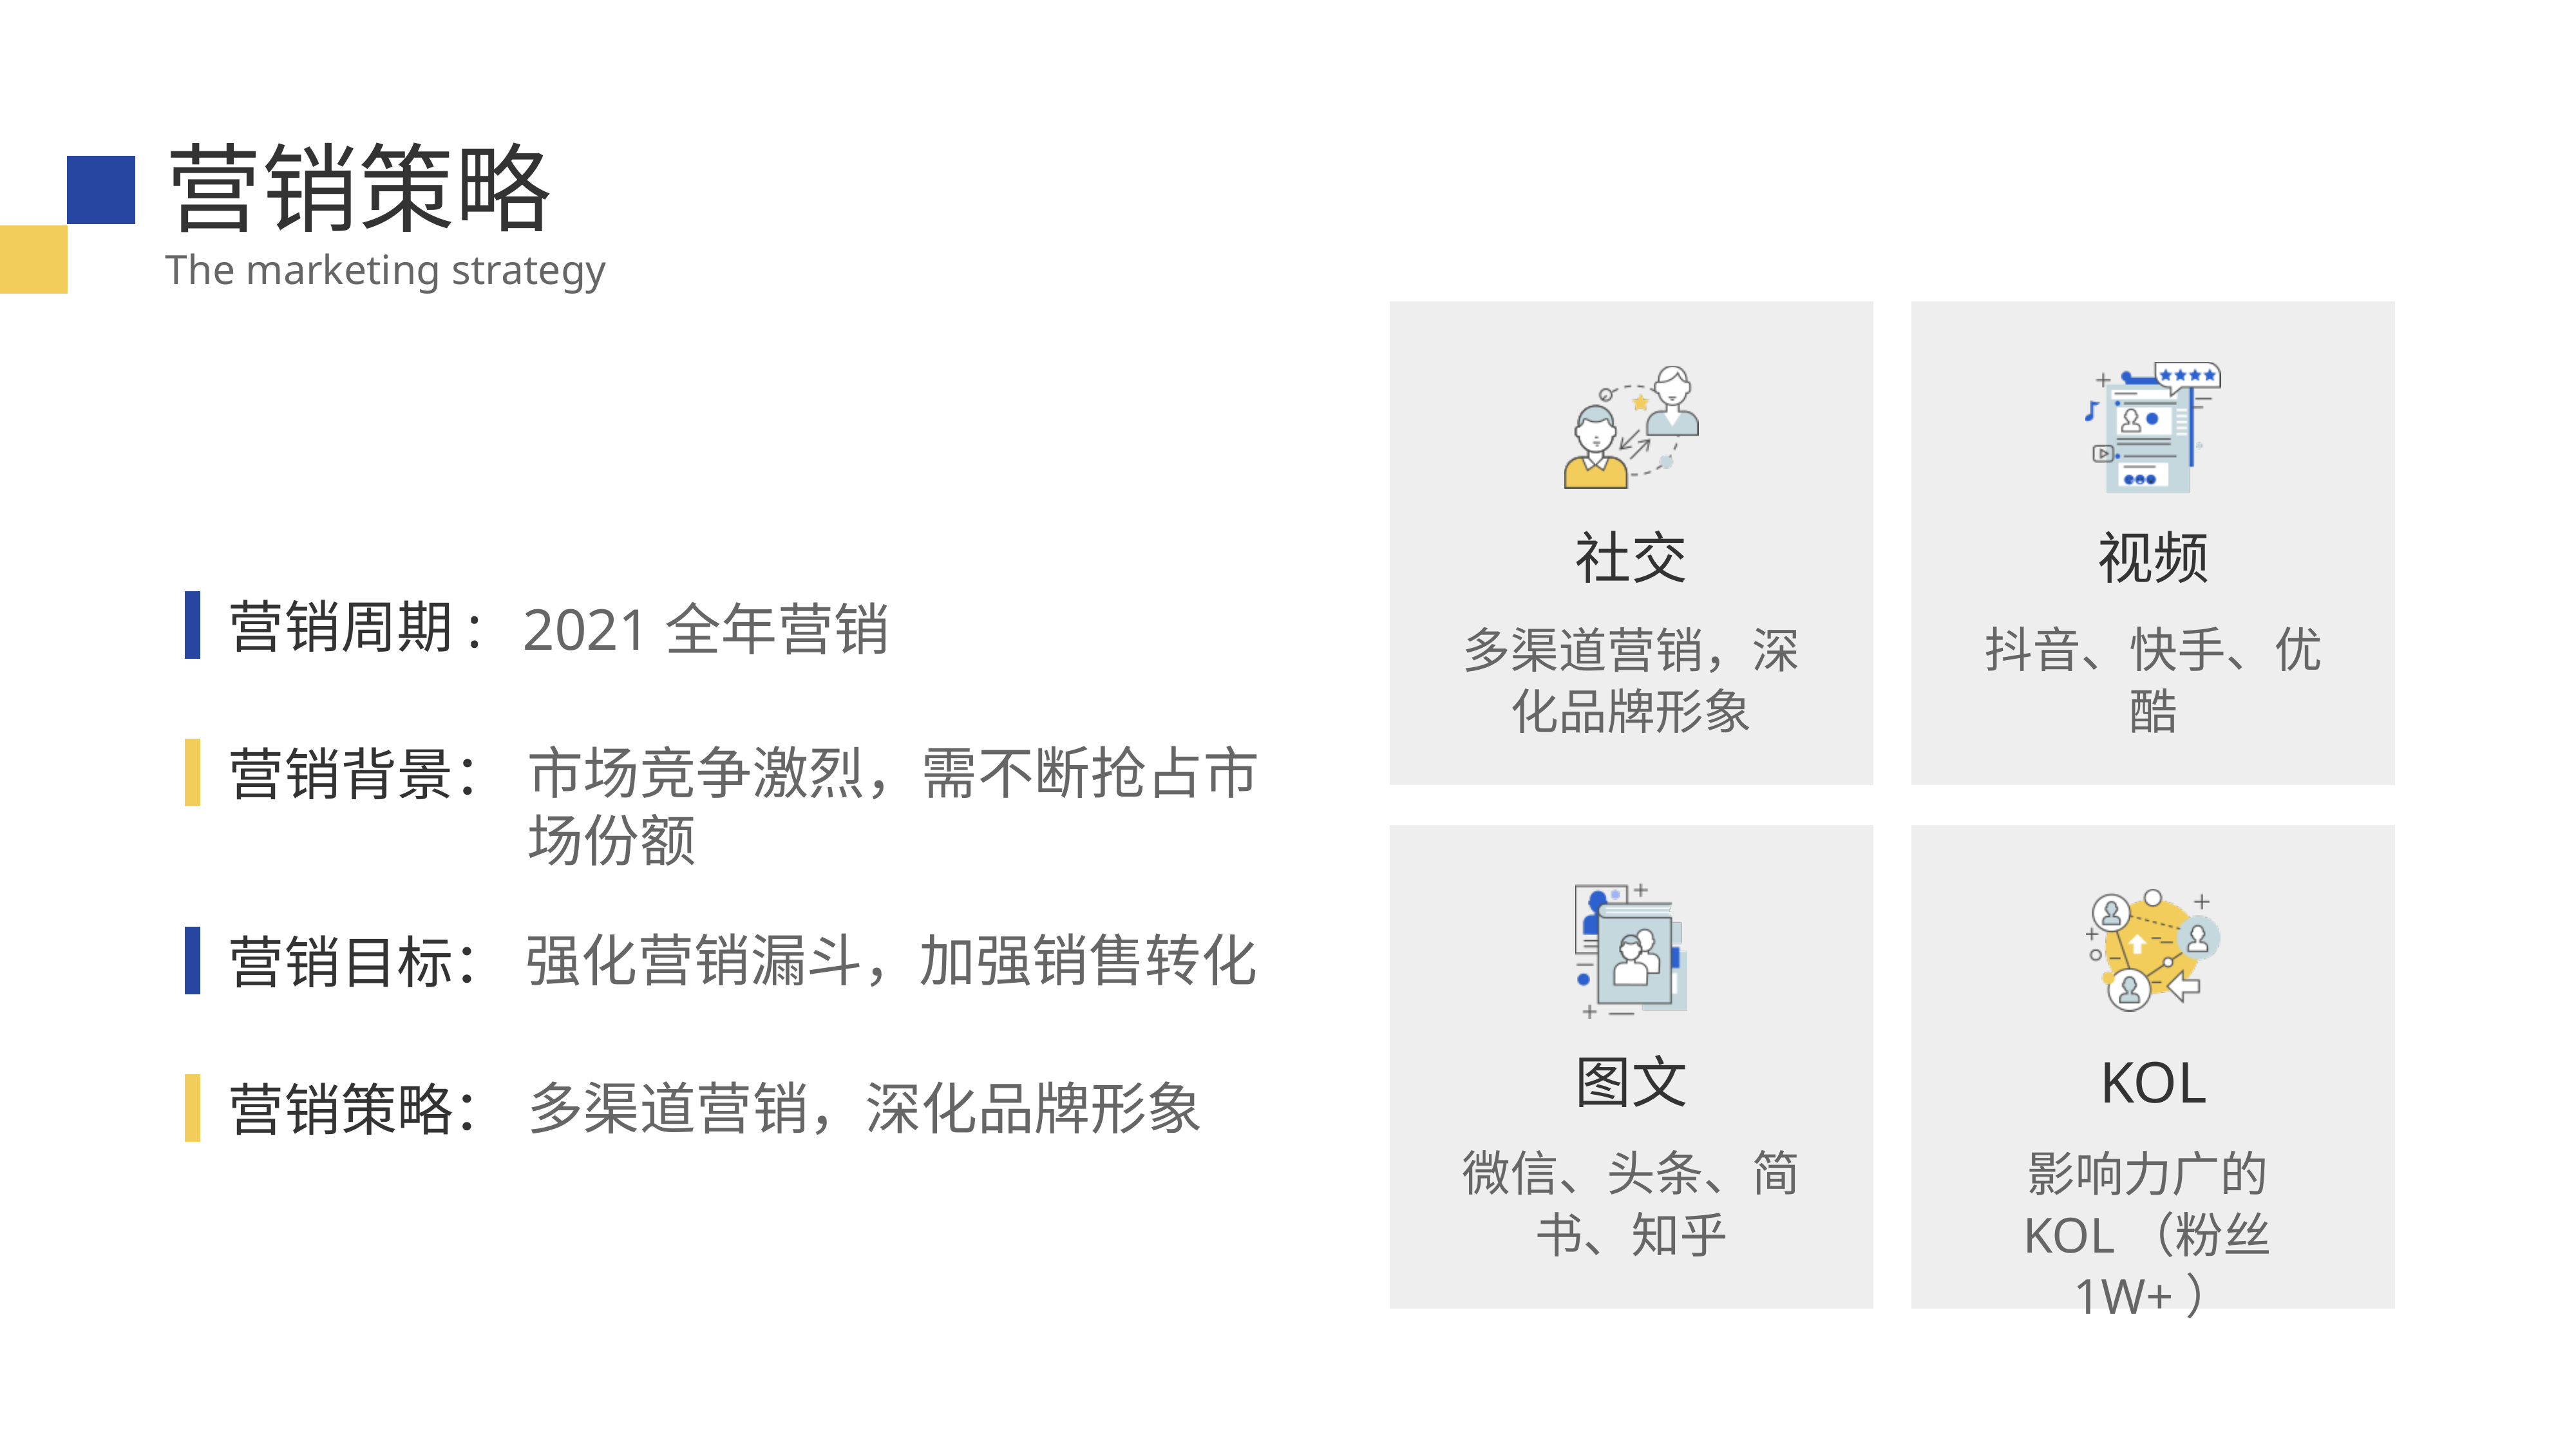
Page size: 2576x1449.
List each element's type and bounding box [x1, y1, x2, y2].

text_box [185, 591, 1265, 665]
text_box [185, 927, 1265, 998]
text_box [1390, 824, 1873, 1309]
text_box [1911, 301, 2395, 785]
text_box [0, 150, 1180, 296]
text_box [185, 739, 1265, 875]
text_box [1911, 824, 2395, 1309]
text_box [185, 1074, 1265, 1145]
text_box [1390, 301, 1873, 785]
